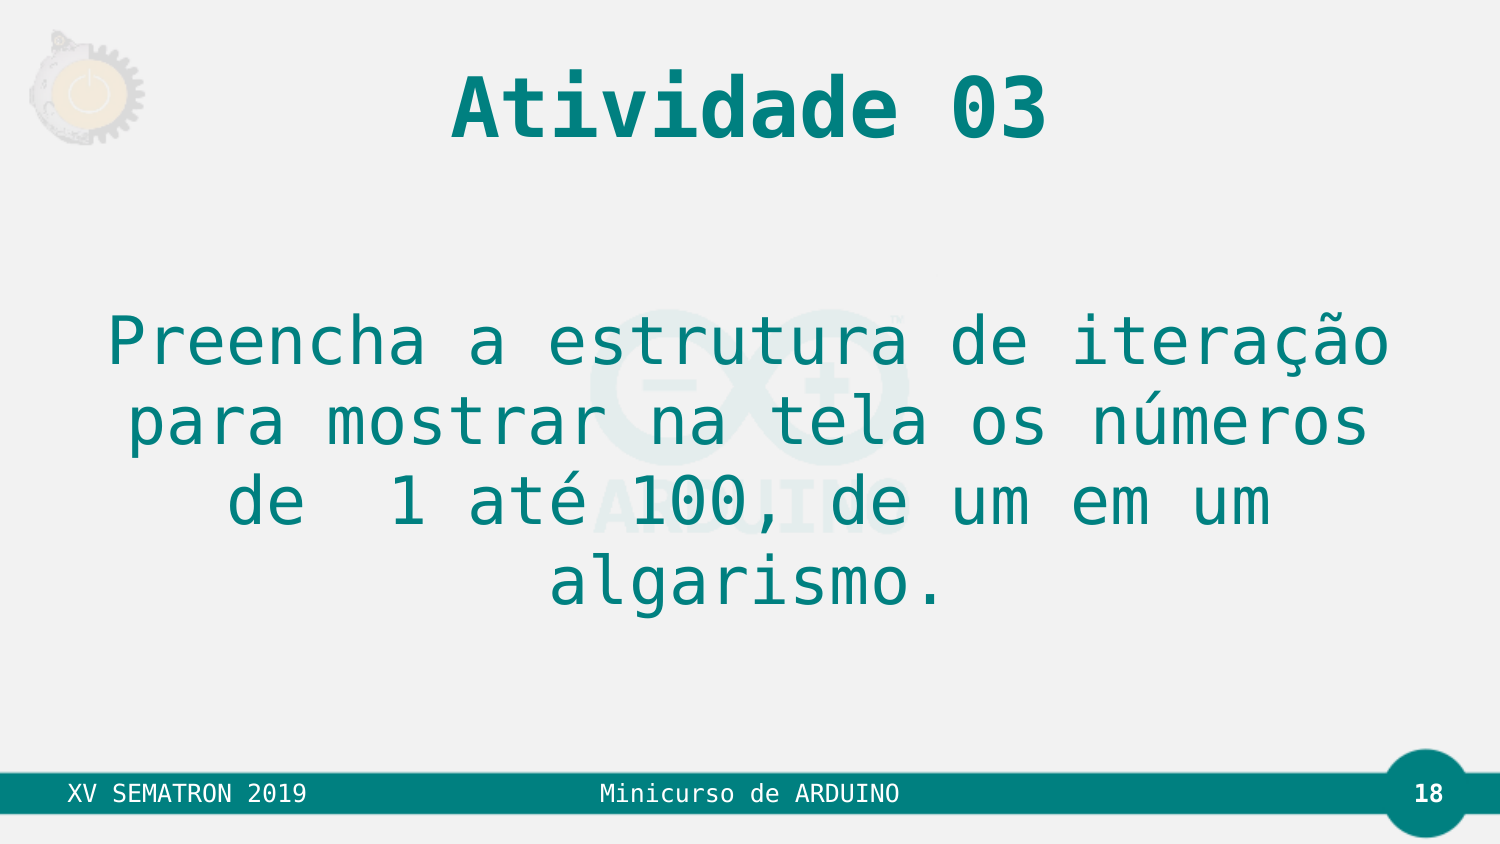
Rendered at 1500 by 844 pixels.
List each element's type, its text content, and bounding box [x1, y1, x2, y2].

title Atividade 03 [75, 33, 1425, 175]
slide_number 18 [1098, 770, 1459, 815]
picture [0, 0, 1500, 844]
list Preencha a estrutura de iteração para mostrar na tela os números de 1 até 100, de um em um algarismo. [75, 196, 1425, 754]
